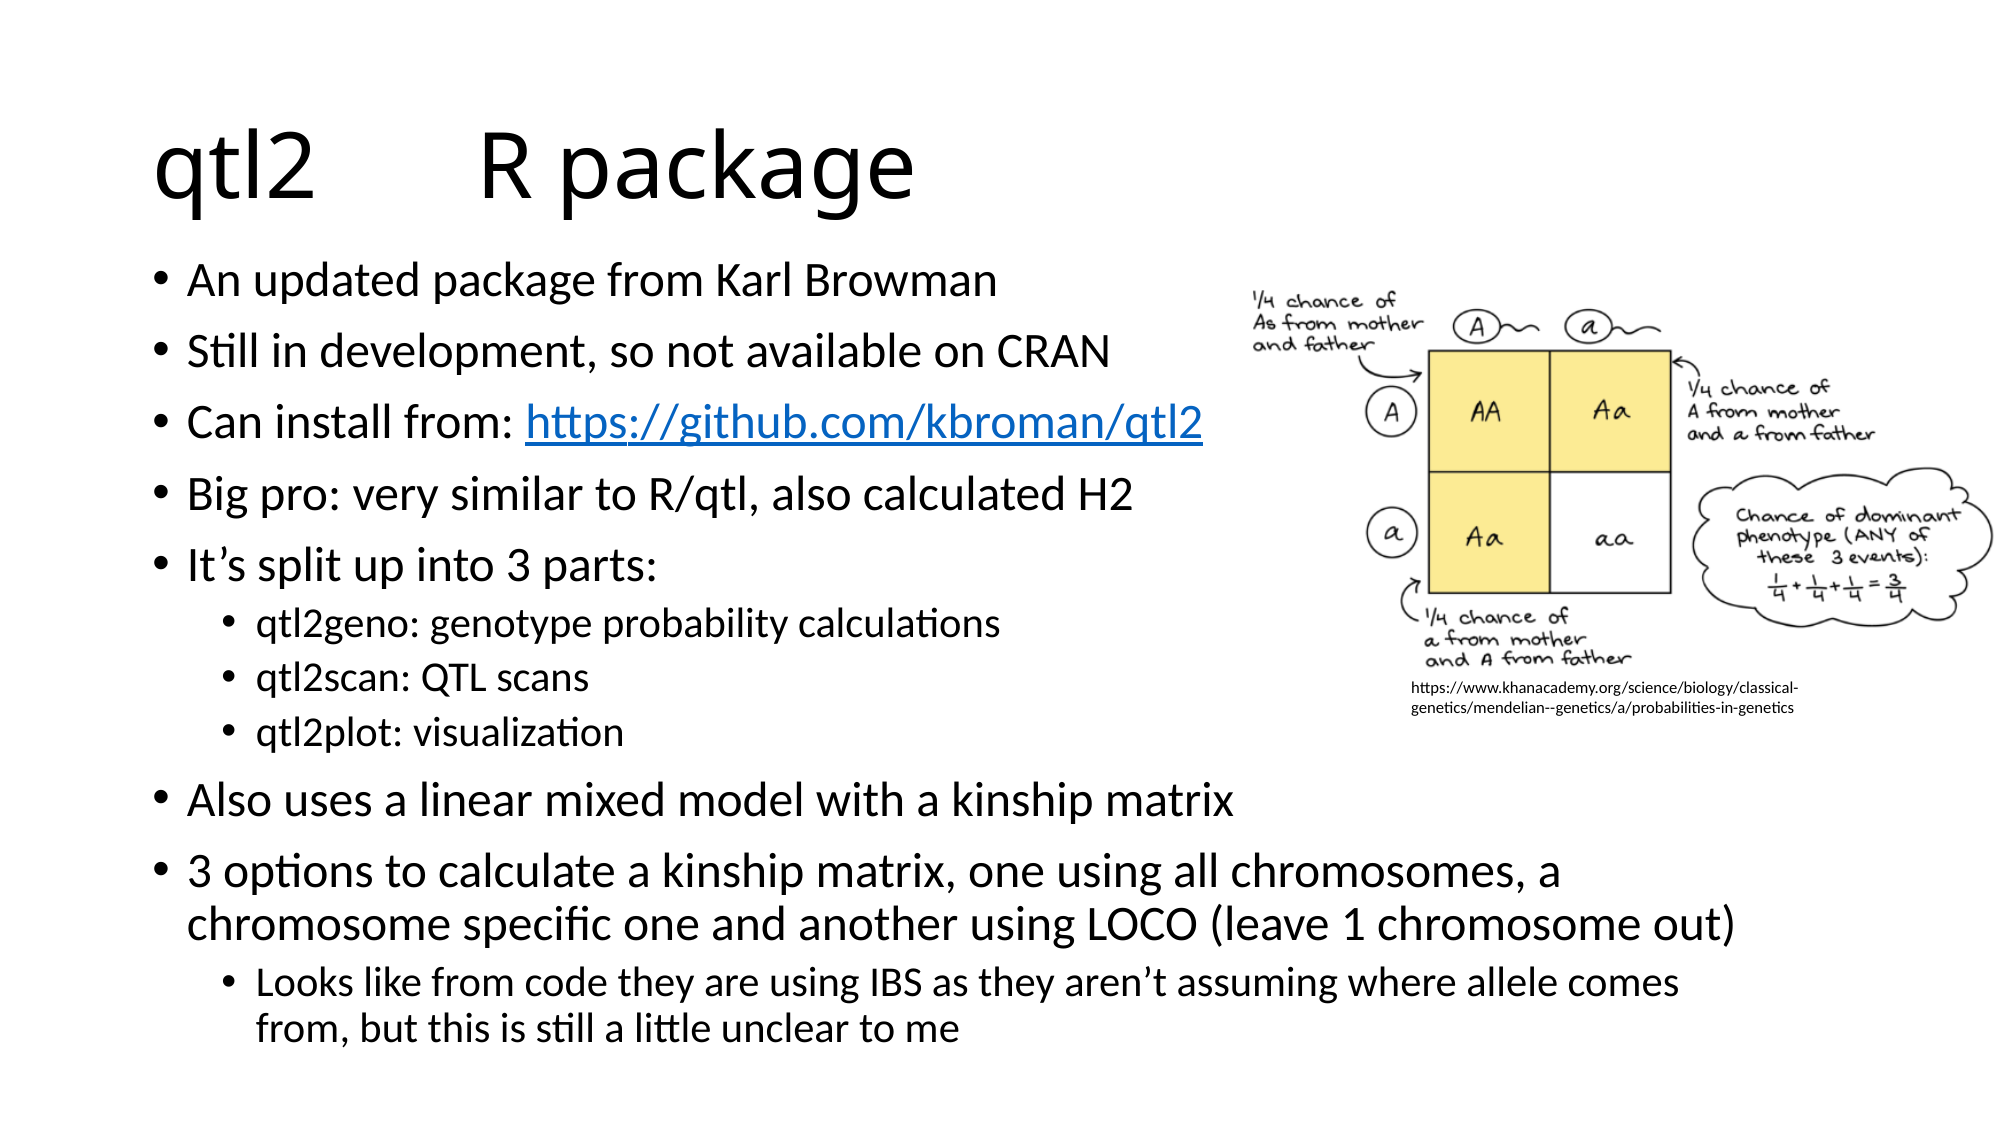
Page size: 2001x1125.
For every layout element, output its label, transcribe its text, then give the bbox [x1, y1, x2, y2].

title qtl2 R package [137, 59, 1863, 278]
picture [1242, 290, 2000, 674]
list An updated package from Karl Browman Still in development, so not available on CRAN Can install from: https://github.com/kbroman/qtl2 Big pro: very similar to R/qtl, also calculated H2 It’s split up into 3 parts: qtl2geno: genotype probability calculations qtl2scan: QTL scans qtl2plot: visualization Also uses a linear mixed model with a kinship matrix 3 options to calculate a kinship matrix, one using all chromosomes, a chromosome specific one and another using LOCO (leave 1 chromosome out) Looks like from code they are using IBS as they aren’t assuming where allele comes from, but this is still a little unclear to me [137, 246, 1756, 1079]
text_box https://www.khanacademy.org/science/biology/classical-genetics/mendelian--genetics/a/probabilities-in-genetics [1396, 674, 1821, 725]
